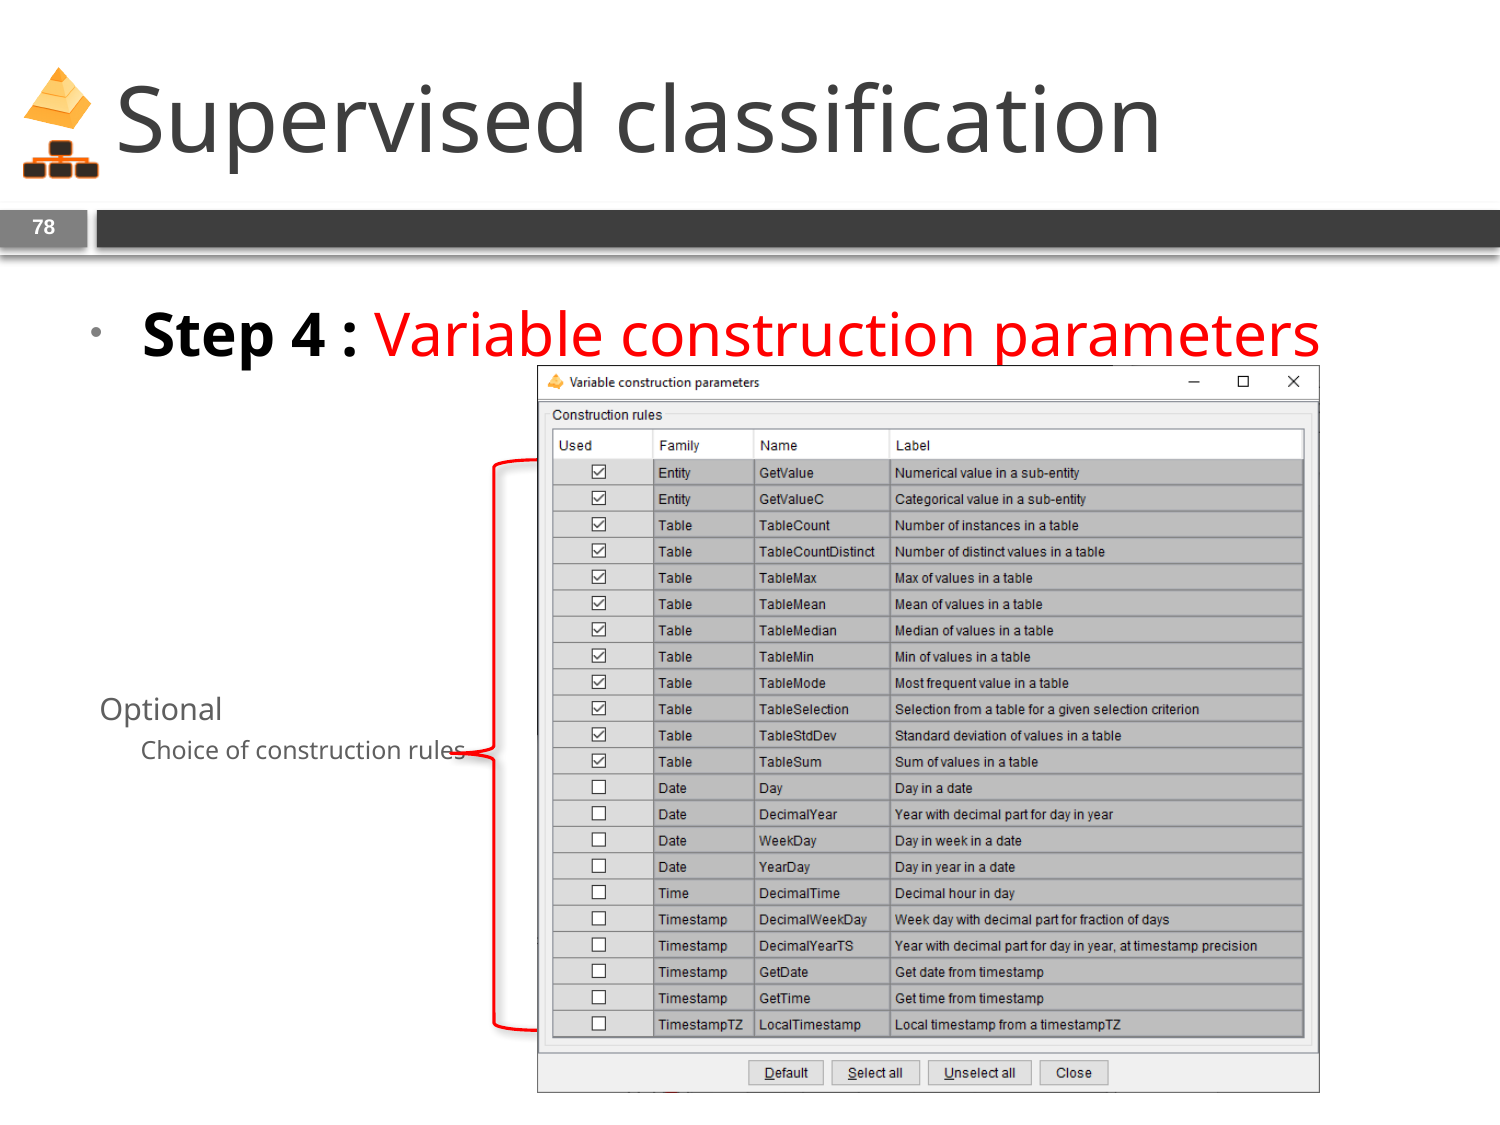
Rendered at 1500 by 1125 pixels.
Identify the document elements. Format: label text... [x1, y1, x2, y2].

picture [23, 139, 100, 180]
slide_number 78 [0, 206, 88, 247]
text_box Optional Choice of construction rules [29, 642, 485, 780]
title Supervised classification [100, 34, 1438, 198]
picture [536, 365, 1320, 1094]
picture [23, 63, 93, 130]
list Step 4 : Variable construction parameters [75, 288, 1483, 401]
text_box [449, 459, 530, 1031]
